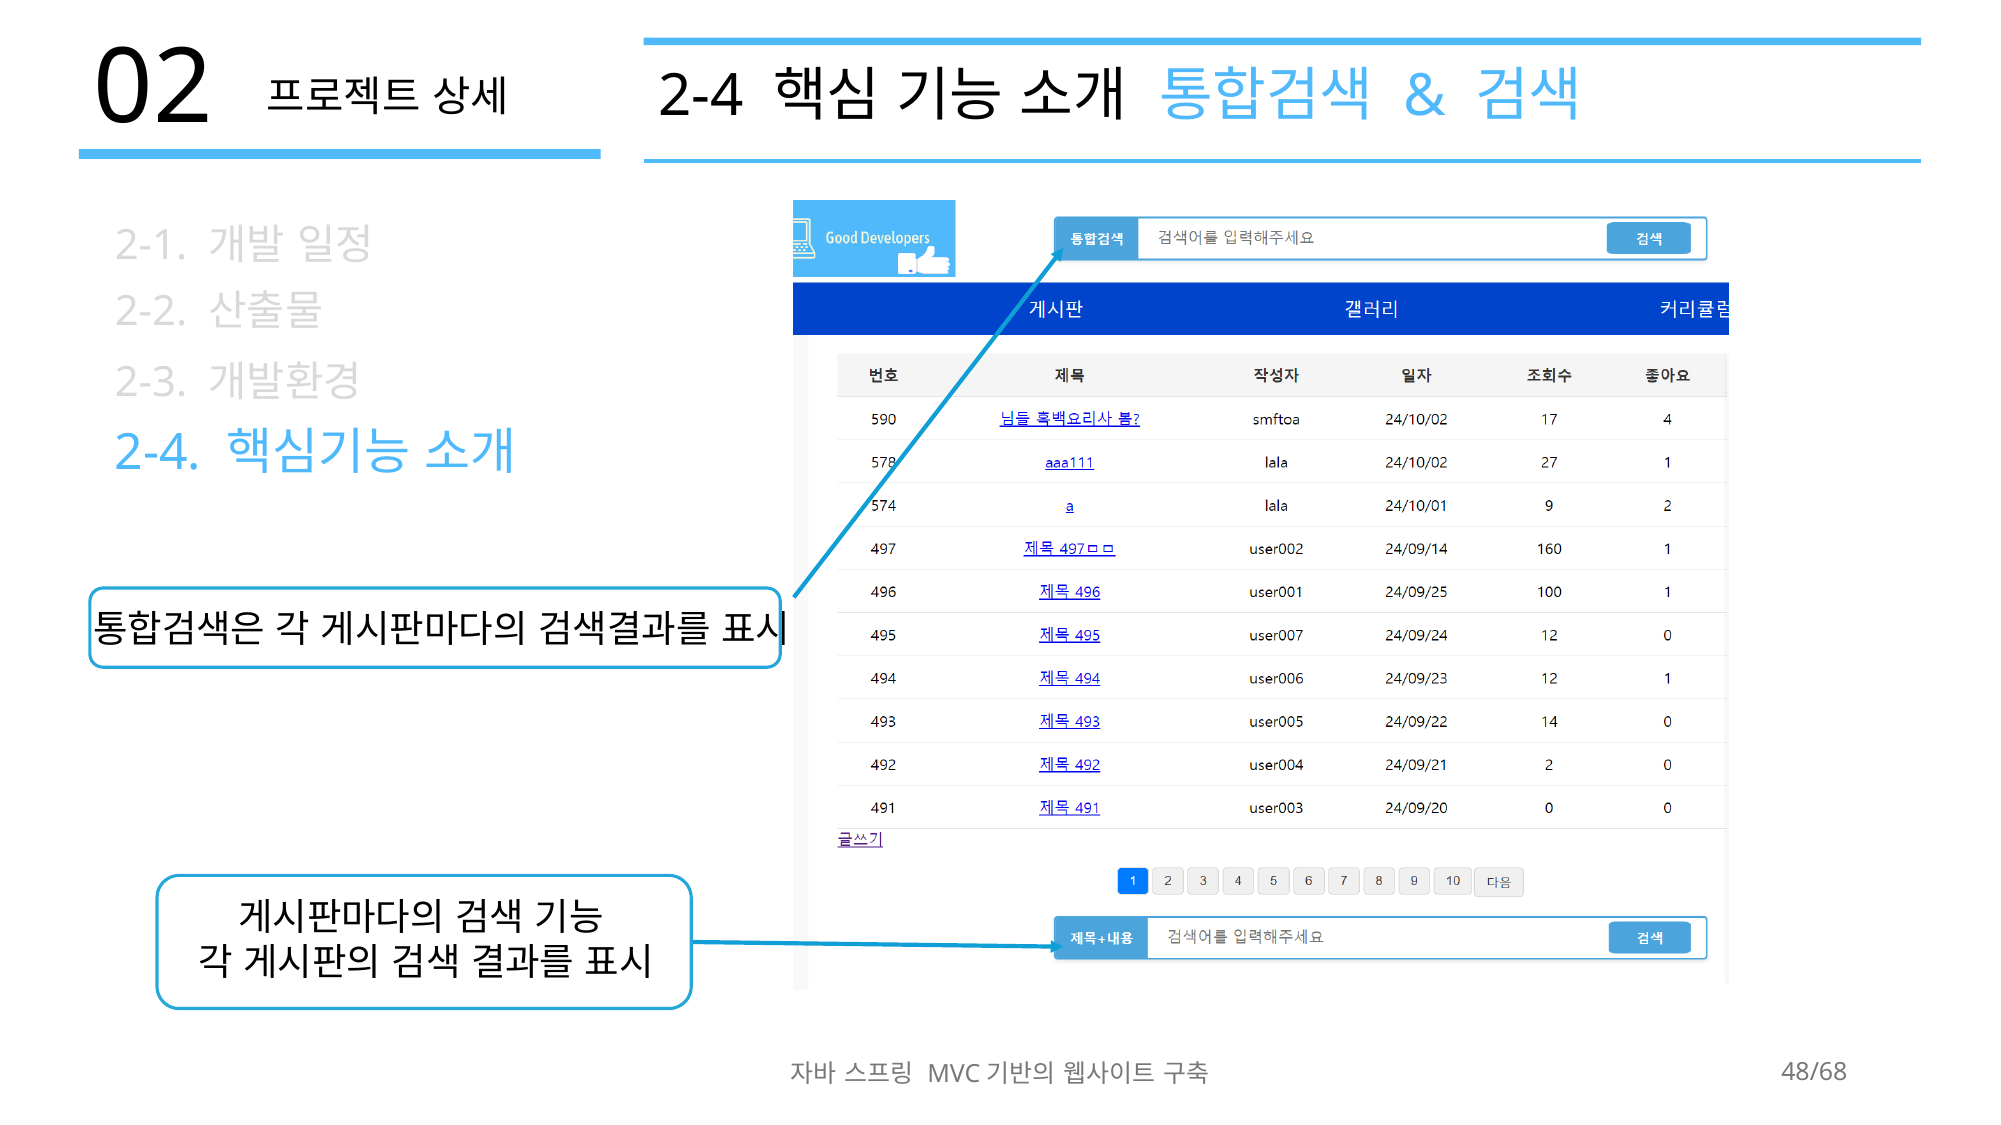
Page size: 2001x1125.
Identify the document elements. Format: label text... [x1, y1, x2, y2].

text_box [793, 247, 1064, 598]
text_box 통합검색은 각 게시판마다의 검색결과를 표시 [782, 597, 793, 657]
text_box [88, 586, 782, 669]
title 2-4 핵심 기능 소개 통합검색 & 검색 [643, 45, 1696, 147]
slide_number 48 [1412, 1042, 1863, 1103]
picture [793, 200, 1729, 991]
footer 자바 스프링 MVC기반의 웹사이트 구축 [662, 1042, 1338, 1103]
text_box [690, 941, 1064, 948]
text_box 통합검색은 각 게시판마다의 검색결과를 표시 [78, 597, 88, 657]
text_box [155, 873, 693, 1011]
